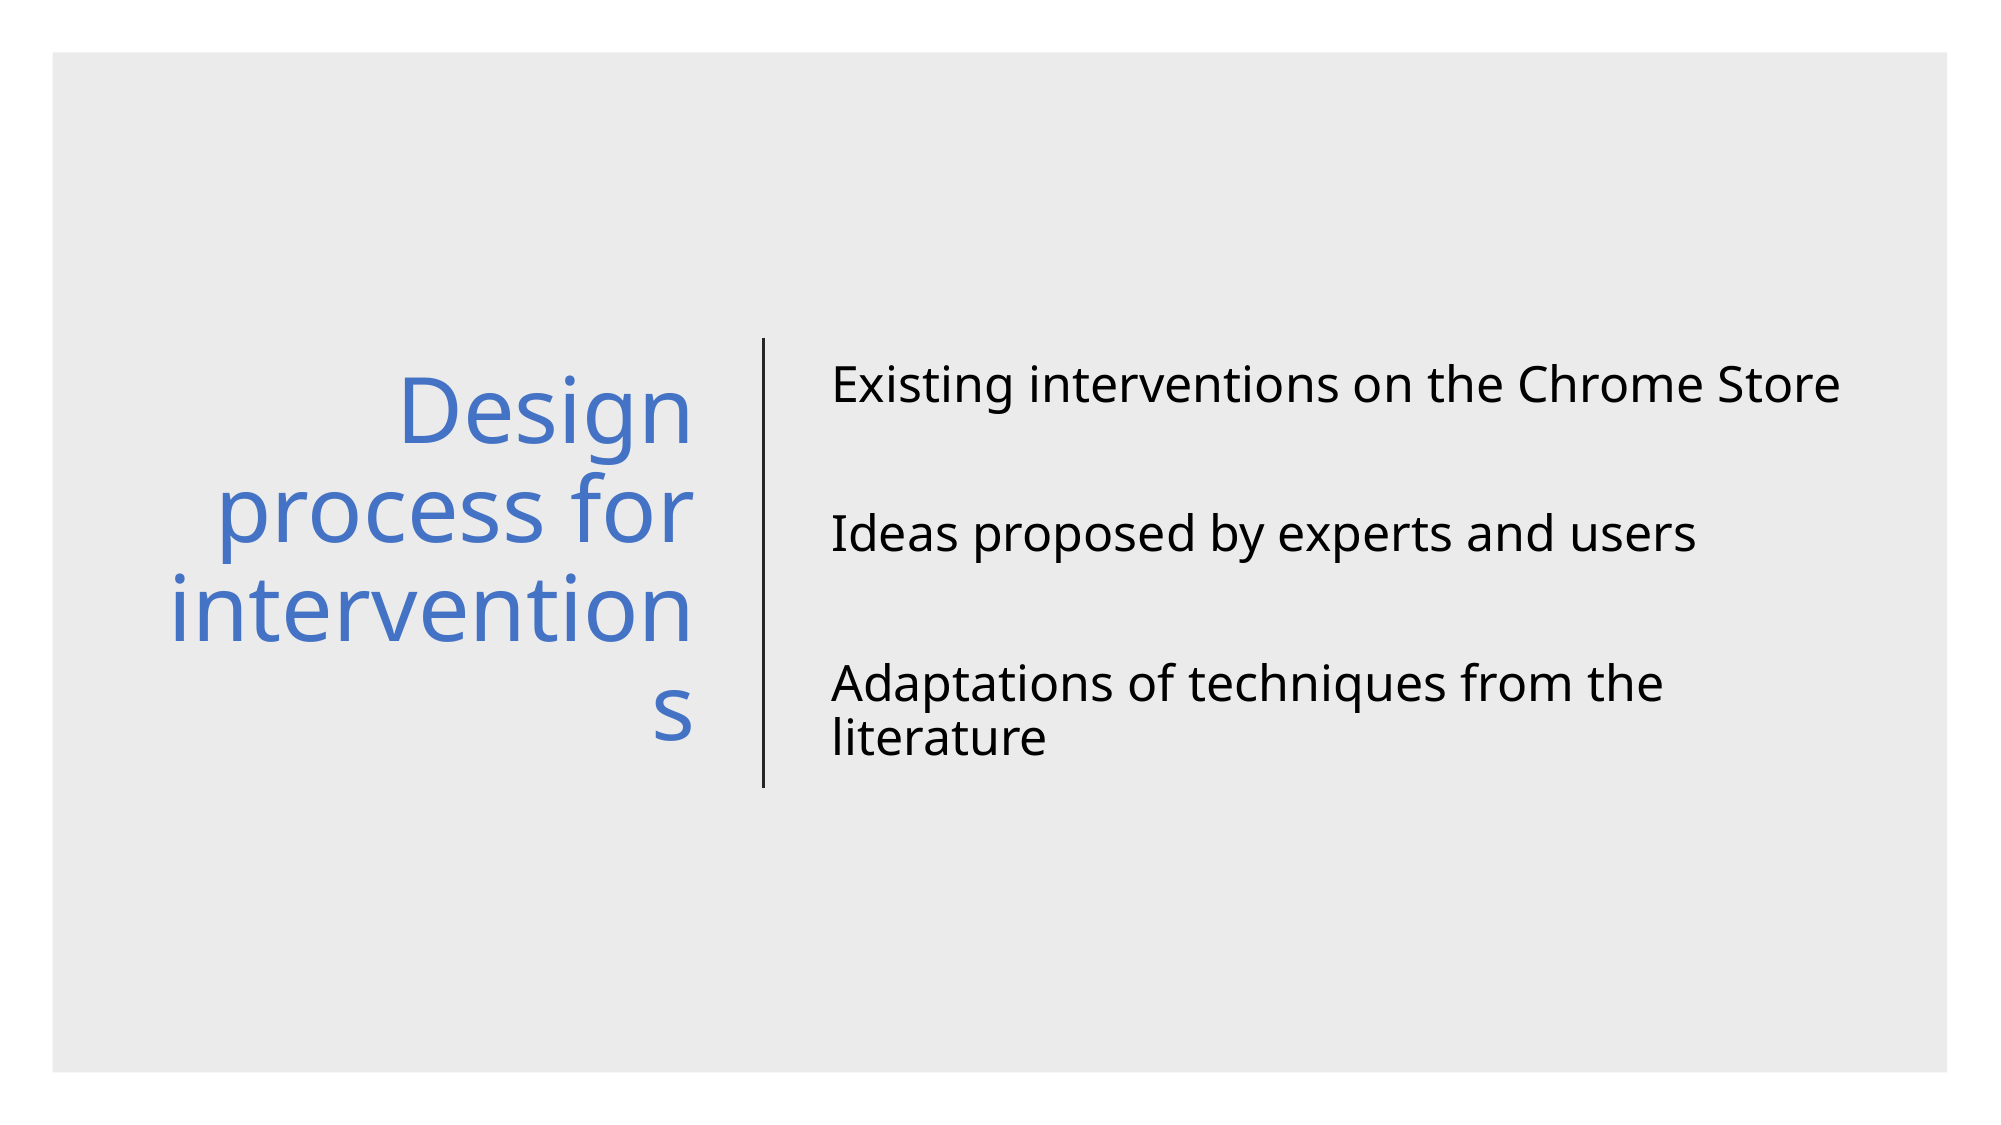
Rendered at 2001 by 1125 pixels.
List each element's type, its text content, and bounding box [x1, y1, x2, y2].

text_box [52, 51, 1948, 1073]
list Existing interventions on the Chrome Store Ideas proposed by experts and users Adaptations of techniques from the literature [816, 158, 1863, 967]
title Design process for interventions [137, 158, 711, 967]
